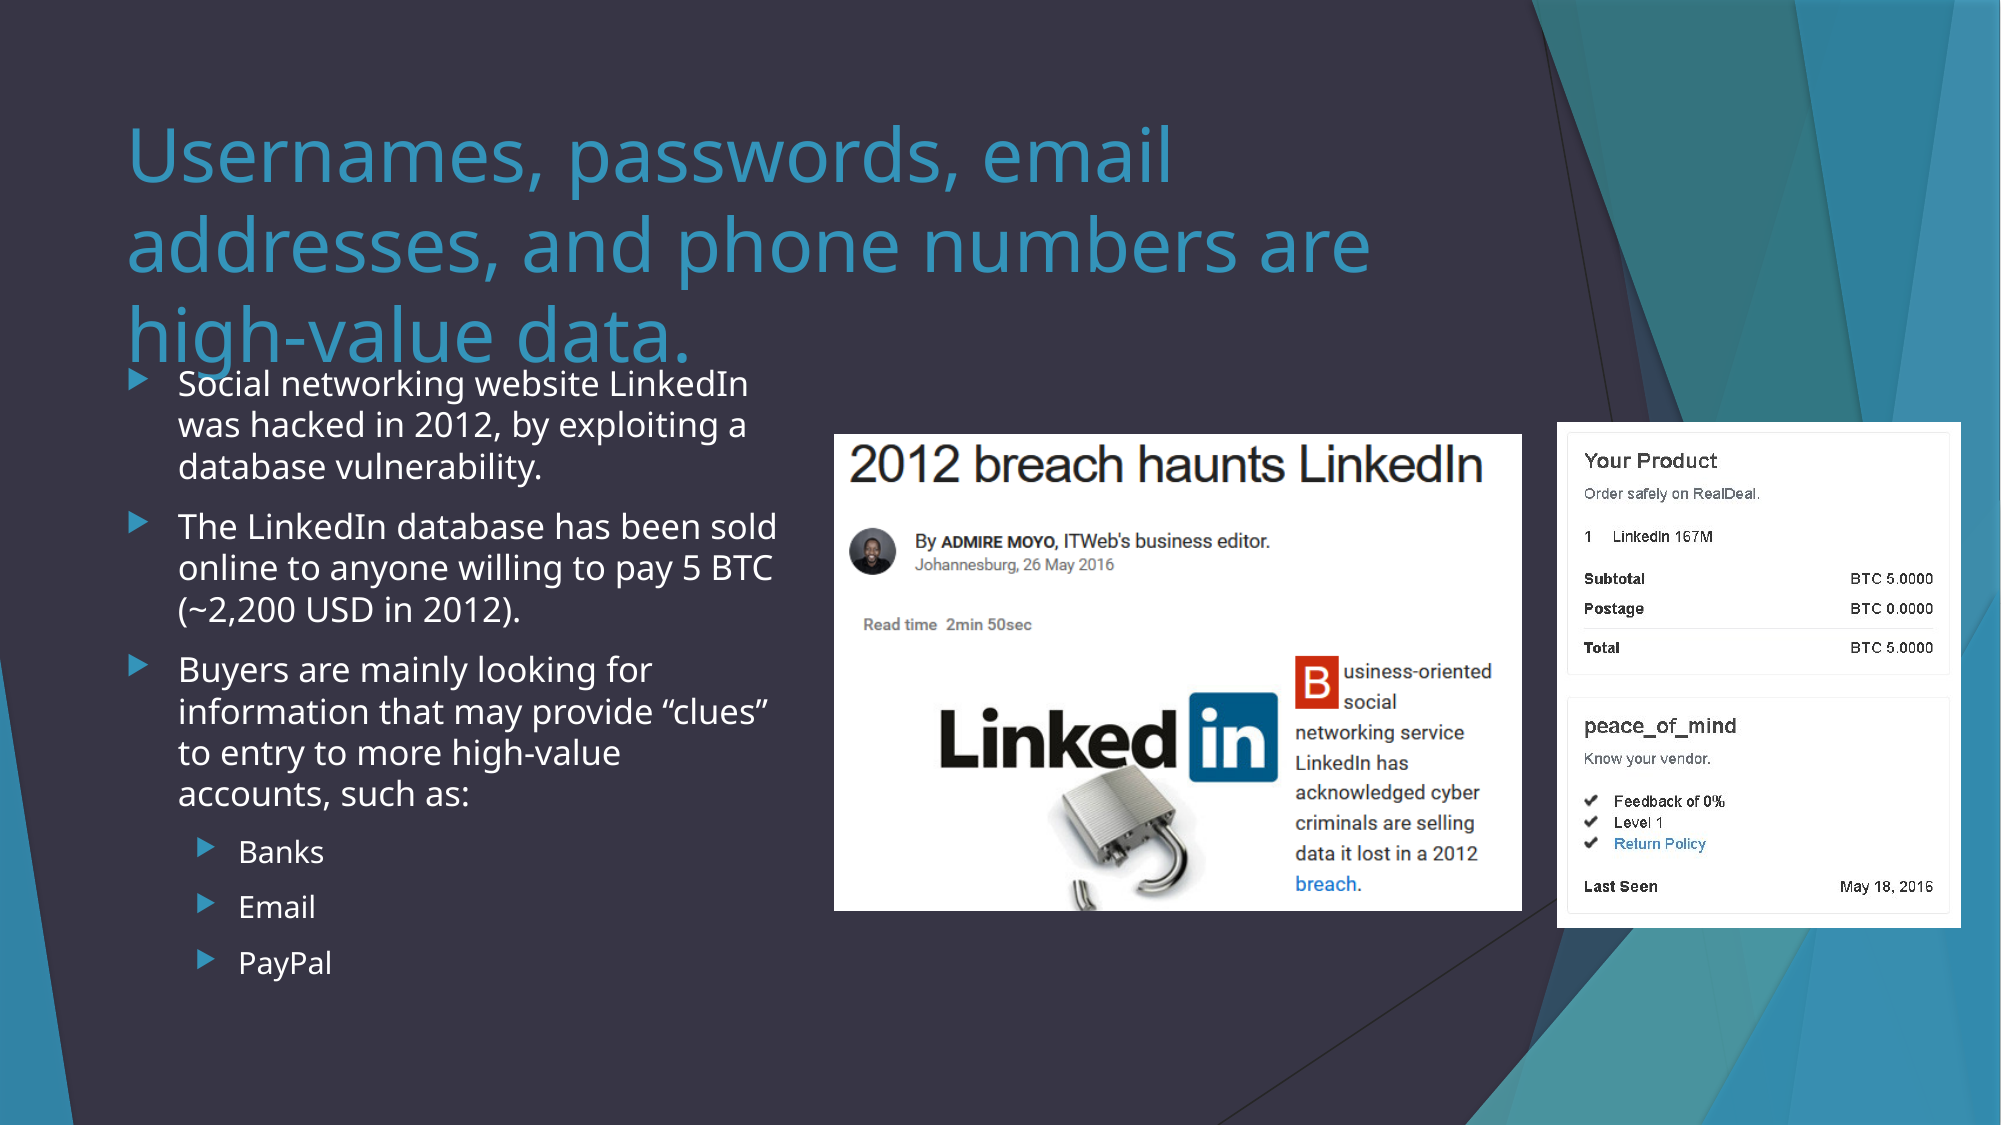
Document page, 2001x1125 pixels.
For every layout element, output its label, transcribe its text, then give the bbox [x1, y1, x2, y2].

title Usernames, passwords, email addresses, and phone numbers are high-value data. [111, 99, 1522, 317]
picture [1557, 421, 1962, 928]
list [834, 434, 1522, 912]
list Social networking website LinkedIn was hacked in 2012, by exploiting a database vulnerability. The LinkedIn database has been sold online to anyone willing to pay 5 BTC (~2,200 USD in 2012). Buyers are mainly looking for information that may provide “clues” to entry to more high-value accounts, such as: Banks Email PayPal [111, 354, 798, 992]
